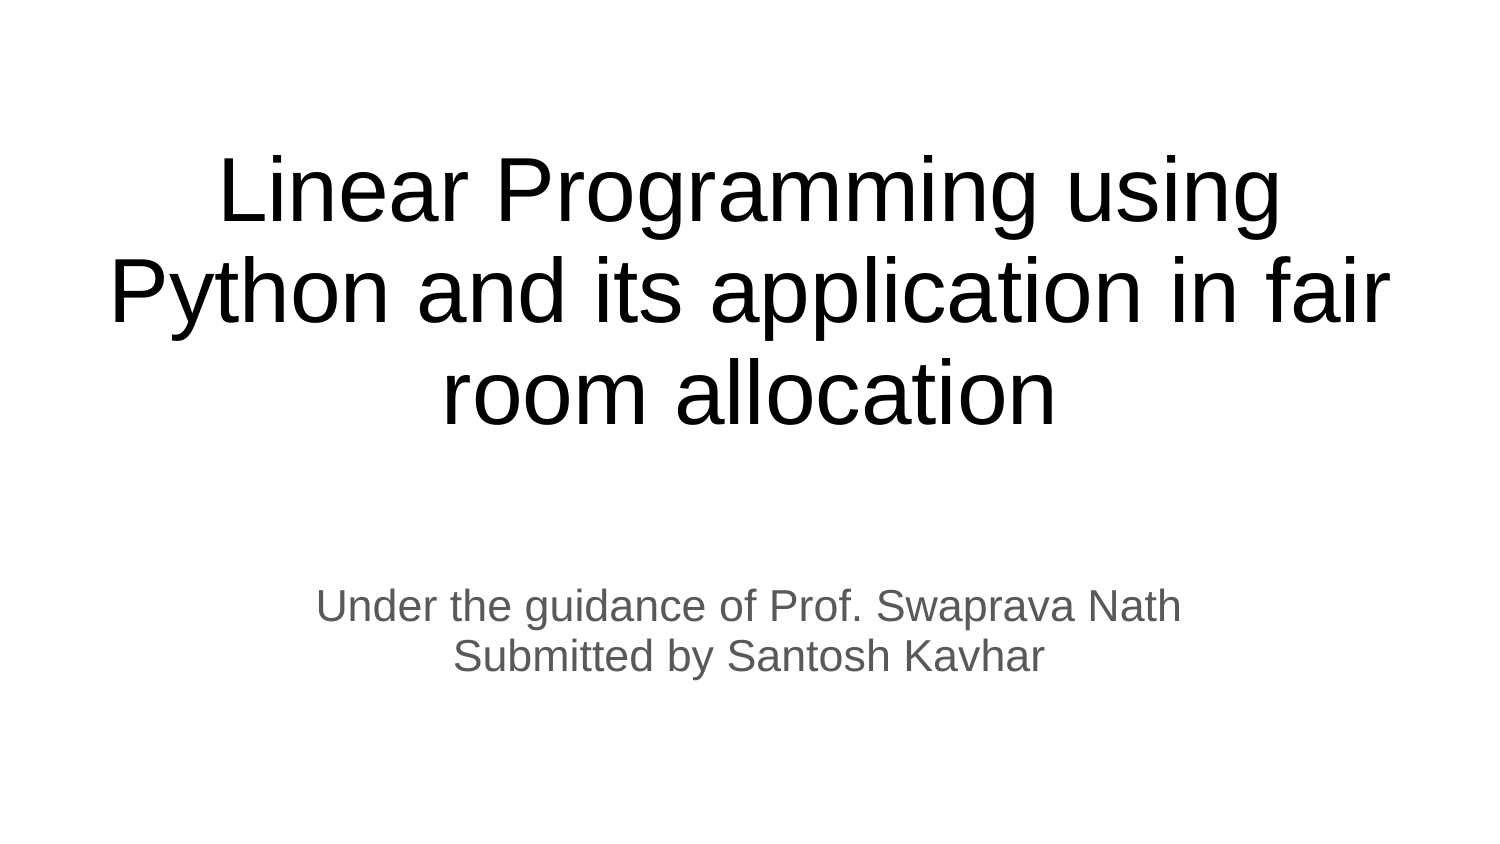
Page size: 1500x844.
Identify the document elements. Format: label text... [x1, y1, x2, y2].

subtitle Under the guidance of Prof. Swaprava Nath Submitted by Santosh Kavhar [51, 566, 1449, 697]
title Linear Programming using Python and its application in fair room allocation [51, 122, 1449, 459]
